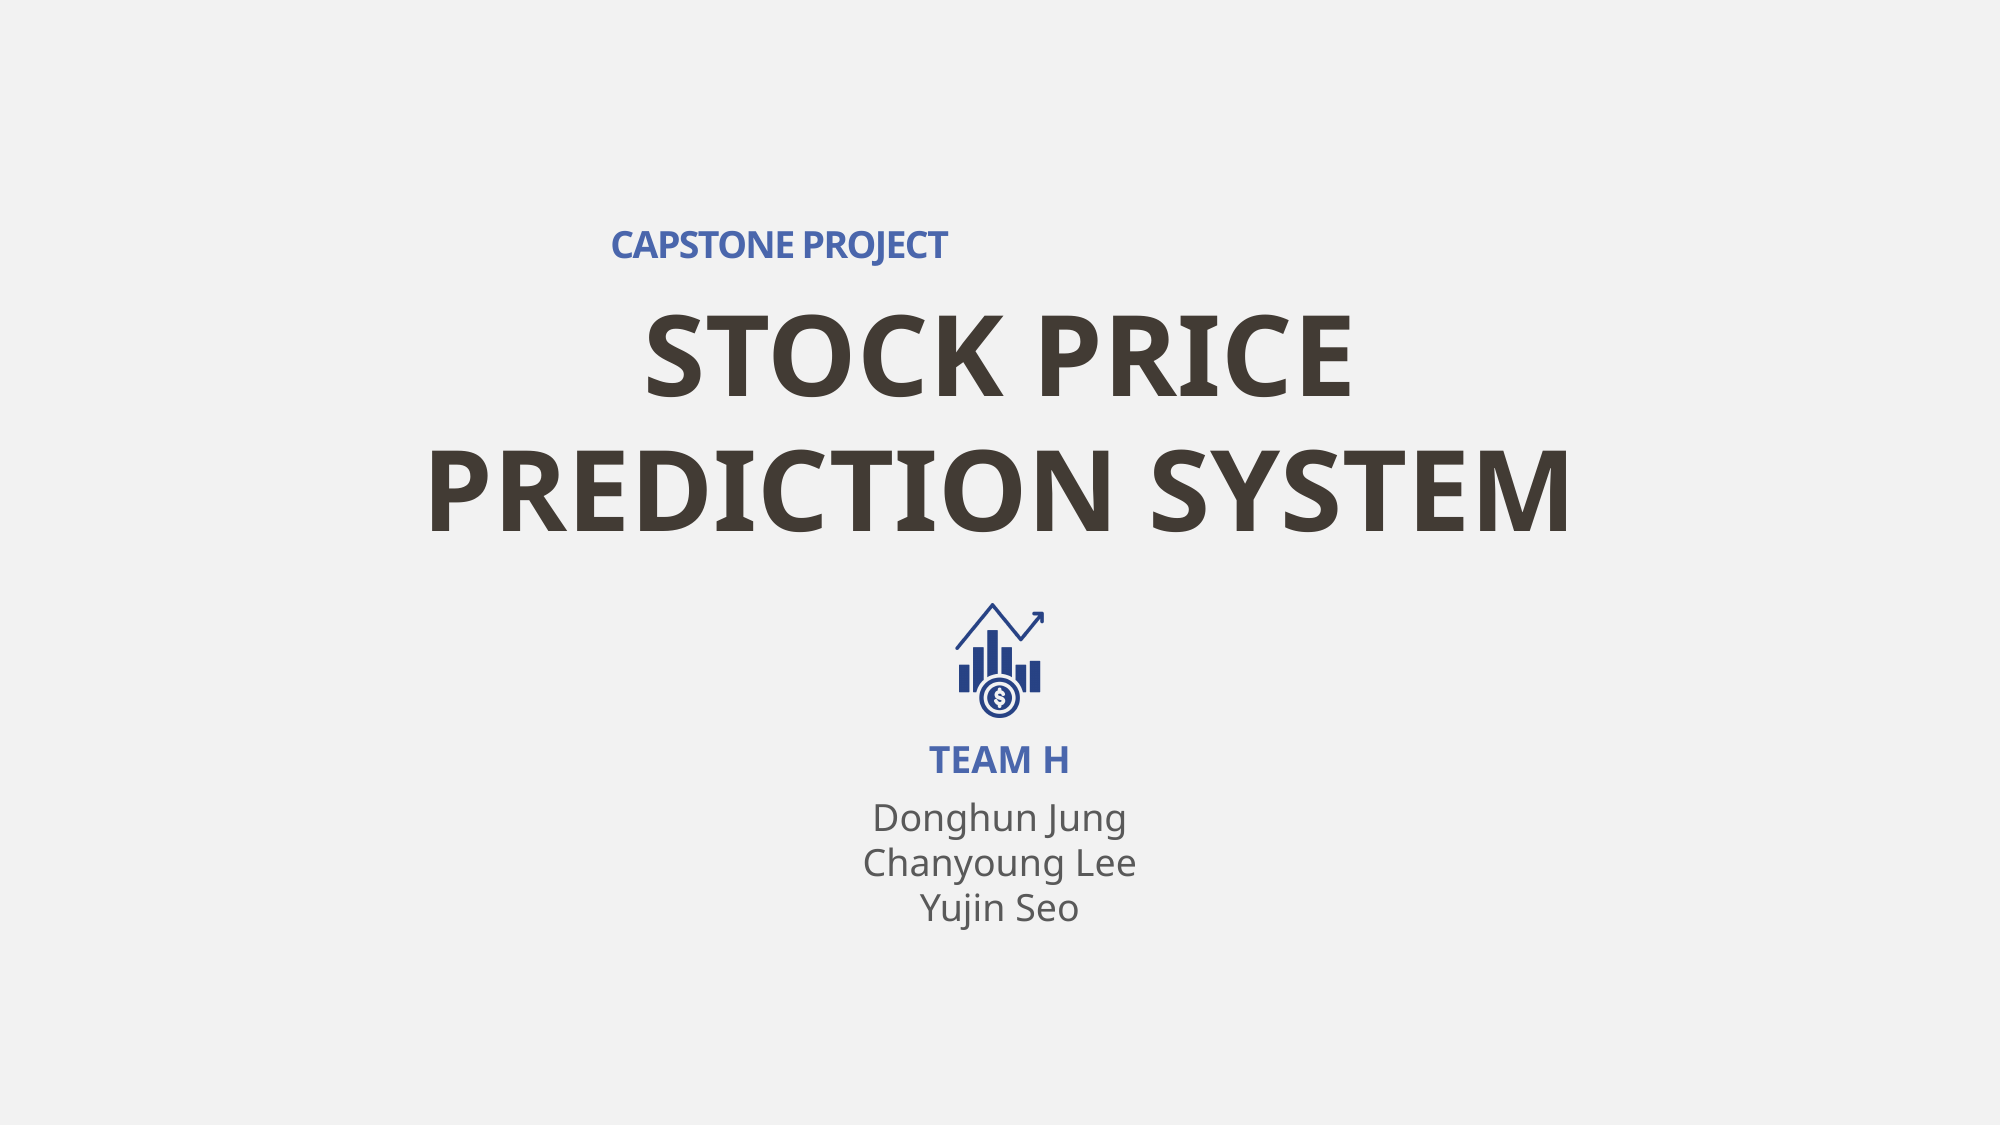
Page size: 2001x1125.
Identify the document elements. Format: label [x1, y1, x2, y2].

text_box [339, 214, 1660, 563]
text_box [339, 727, 1660, 938]
picture [942, 603, 1058, 718]
